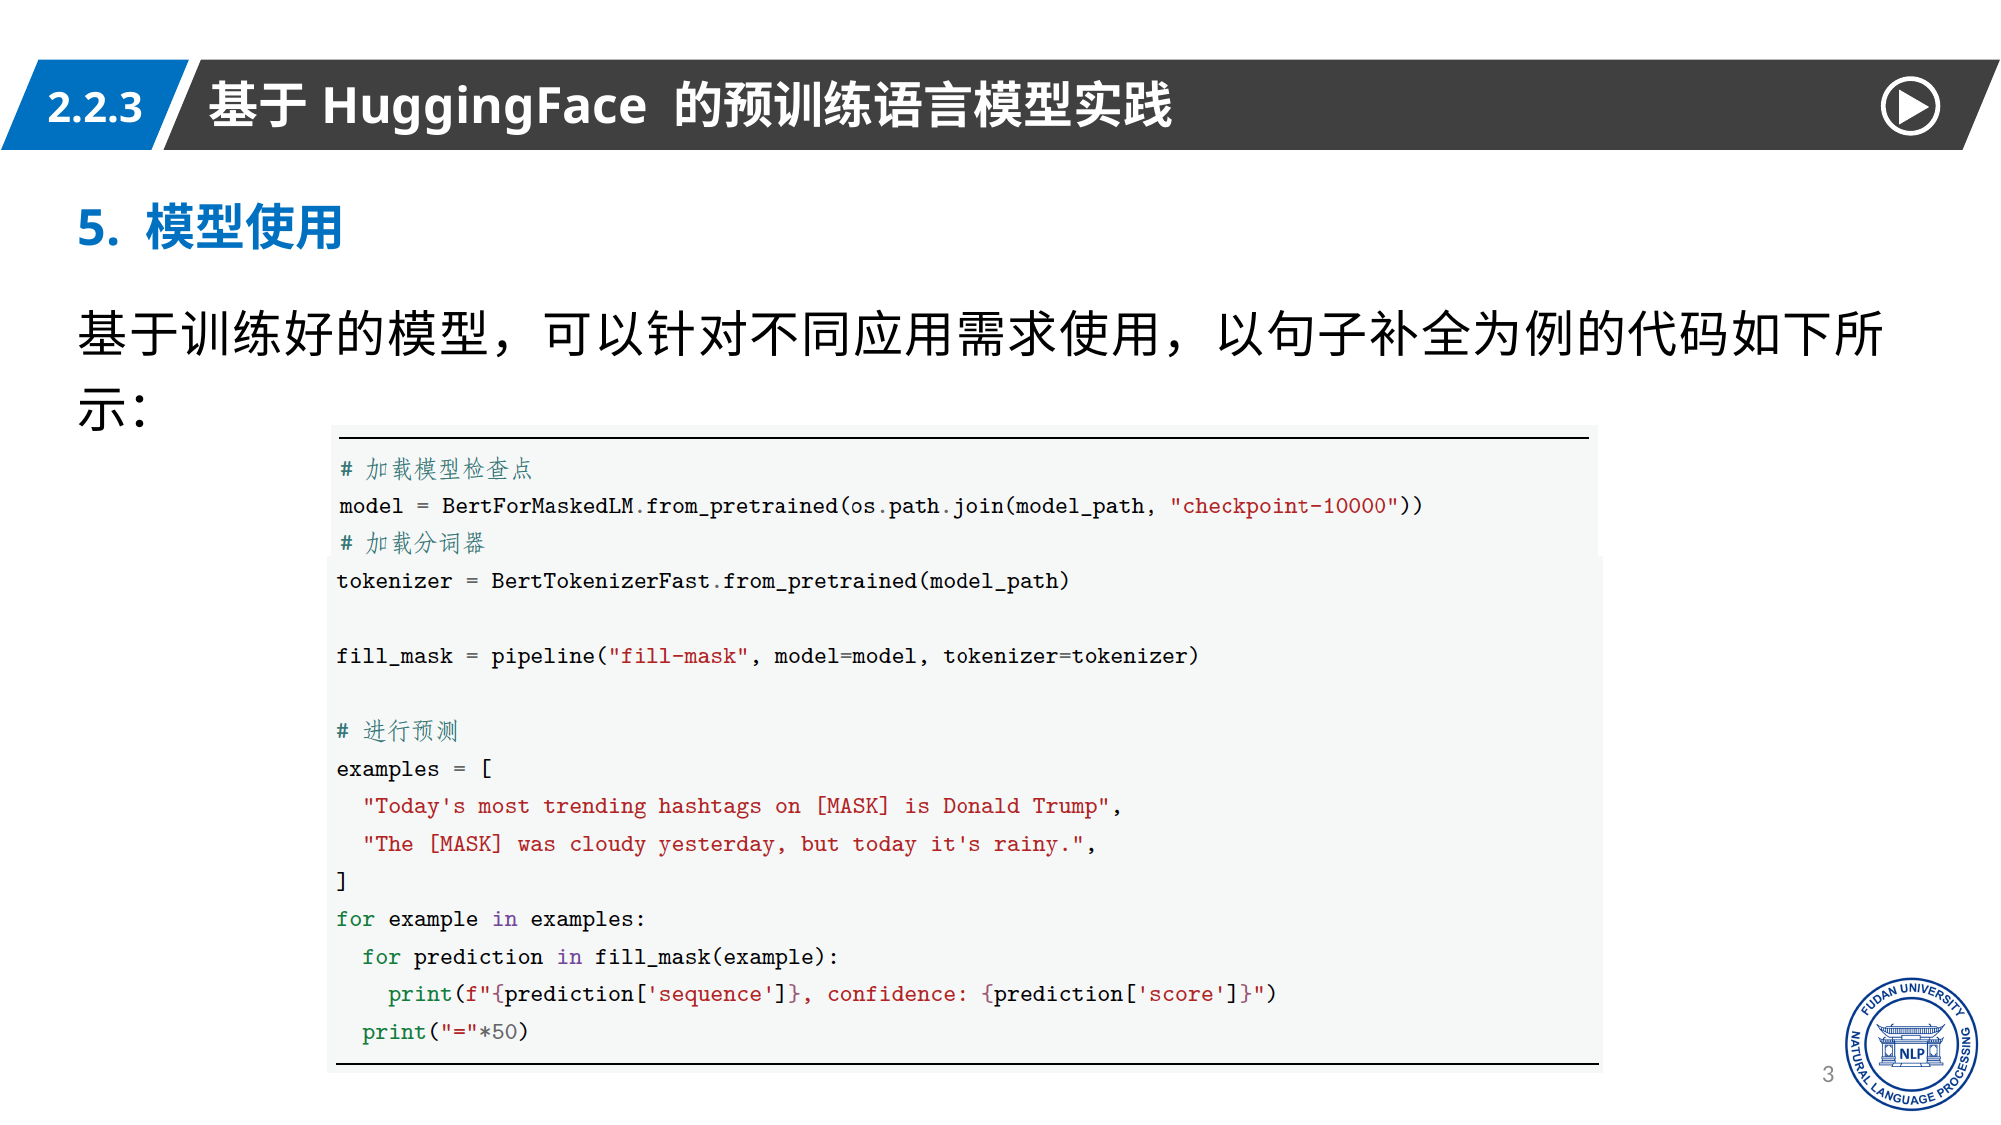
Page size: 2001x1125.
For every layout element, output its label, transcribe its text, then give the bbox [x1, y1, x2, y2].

picture [326, 425, 1603, 1073]
text_box 基于HuggingFace 的预训练语言模型实践 [194, 66, 1189, 142]
slide_number 37 [1412, 1042, 1863, 1103]
text_box 基于训练好的模型，可以针对不同应用需求使用，以句子补全为例的代码如下所示： [62, 280, 1900, 445]
text_box 2.2.3 [26, 73, 164, 138]
text_box 5. 模型使用 [62, 173, 1900, 263]
text_box [1, 89, 157, 150]
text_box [1883, 78, 1939, 134]
text_box [163, 59, 2000, 150]
text_box [32, 59, 189, 120]
picture [1834, 972, 1985, 1117]
